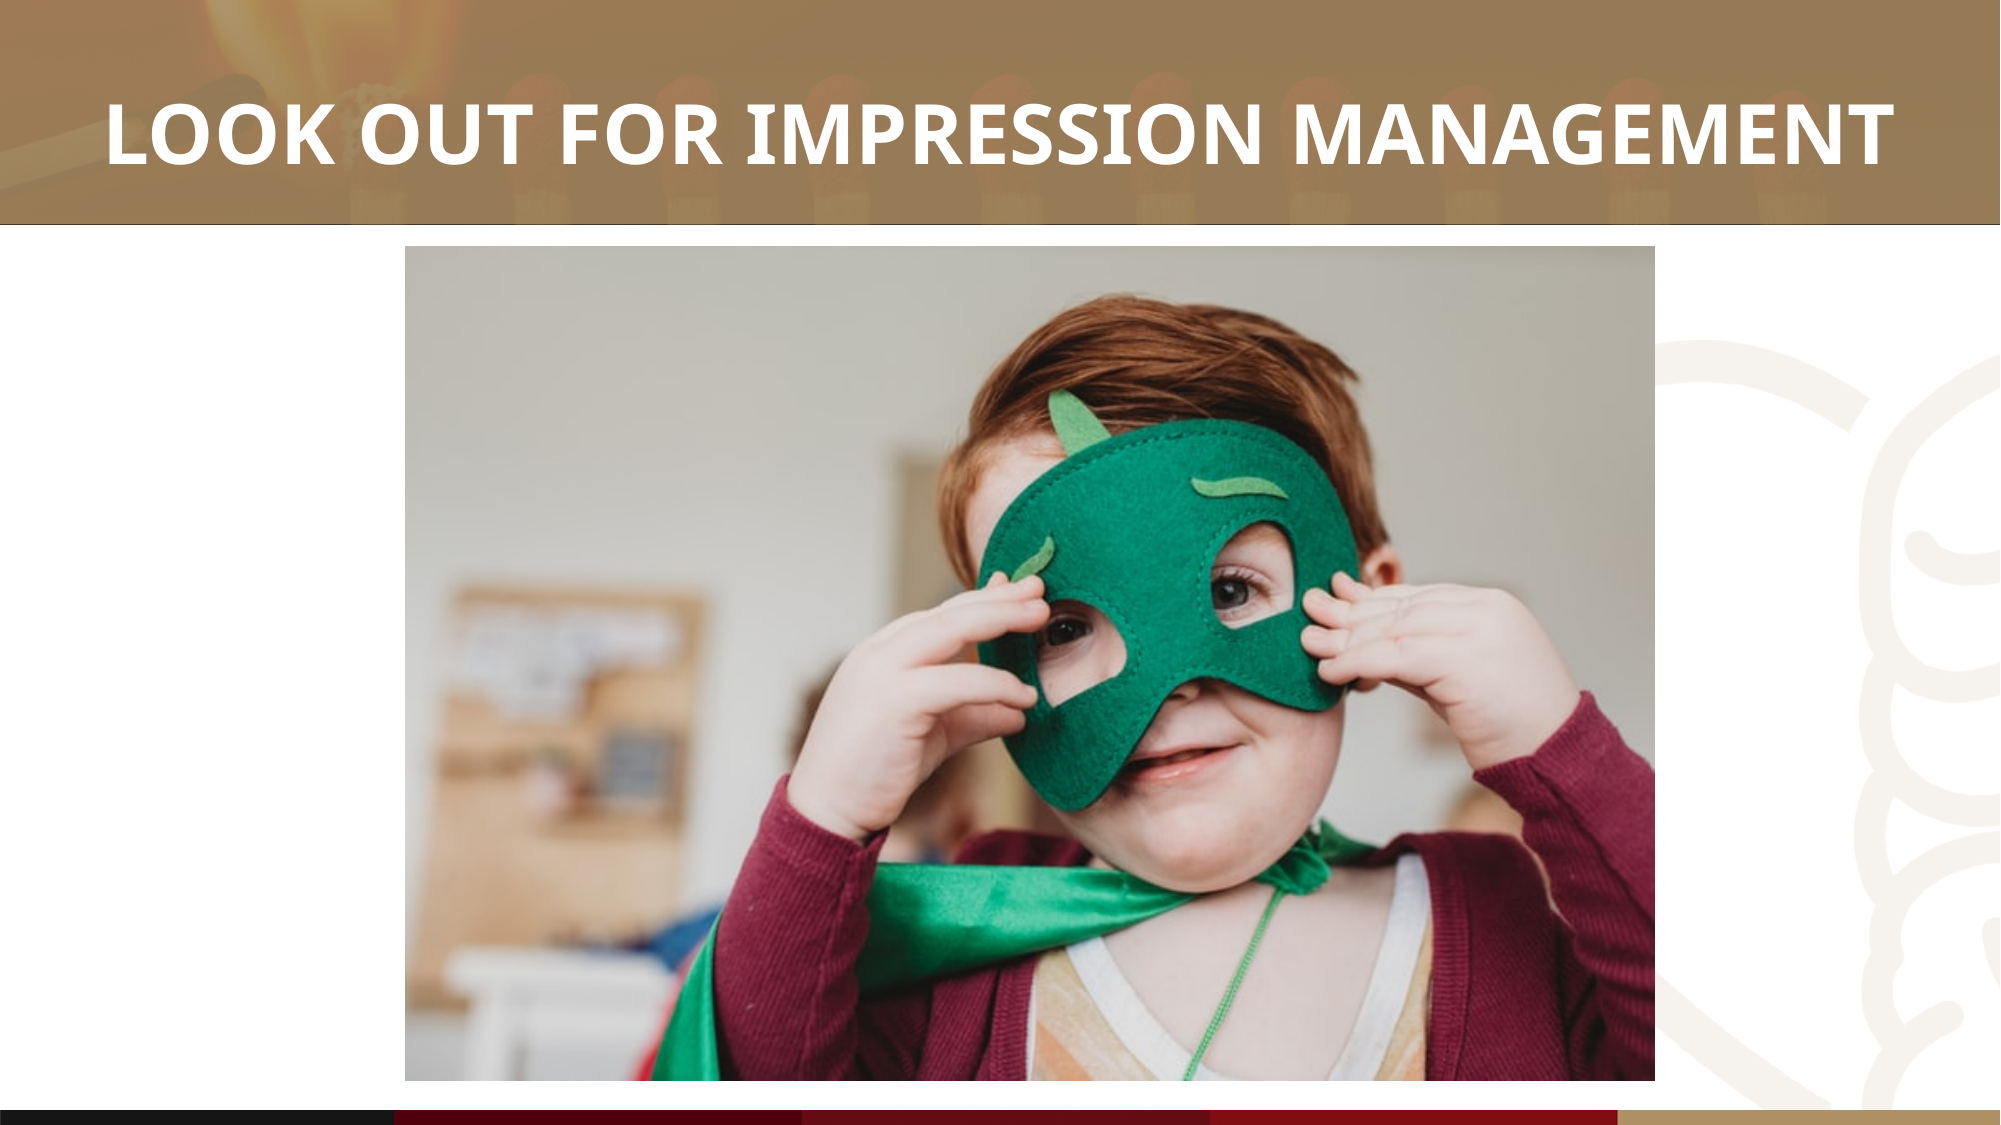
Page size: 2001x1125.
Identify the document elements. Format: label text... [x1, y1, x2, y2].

title LOOK OUT FOR IMPRESSION MANAGEMENT [0, 41, 2000, 190]
picture [0, 1110, 2000, 1125]
picture [405, 246, 1655, 1081]
